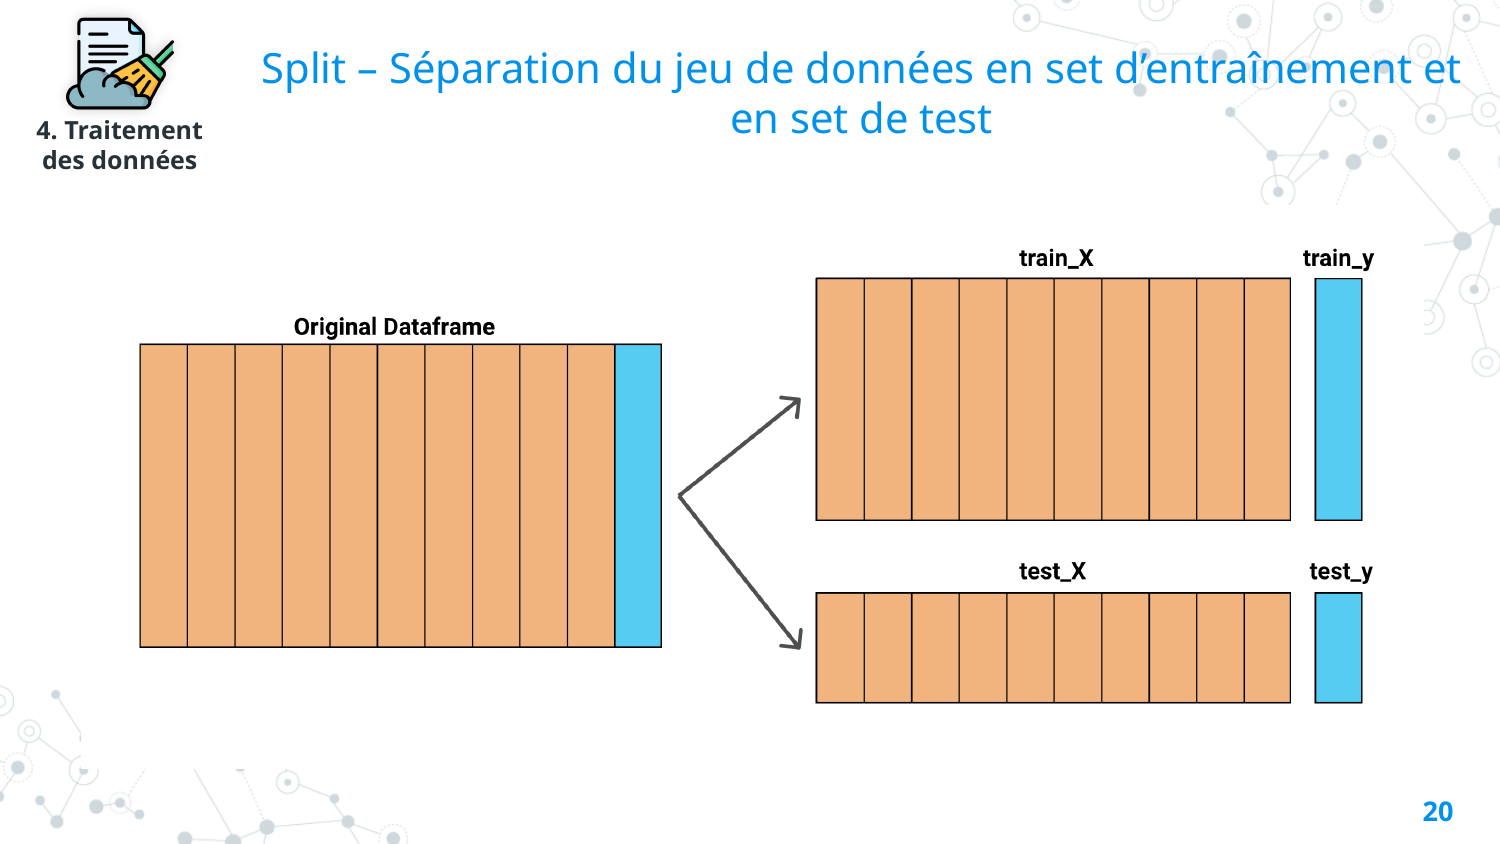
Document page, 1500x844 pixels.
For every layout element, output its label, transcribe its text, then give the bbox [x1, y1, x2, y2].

picture [0, 0, 1500, 844]
title Split – Séparation du jeu de données en set d’entraînement et en set de test [240, 41, 1483, 158]
text_box 4. Traitement des données [0, 99, 241, 173]
slide_number 20 [1378, 779, 1469, 844]
